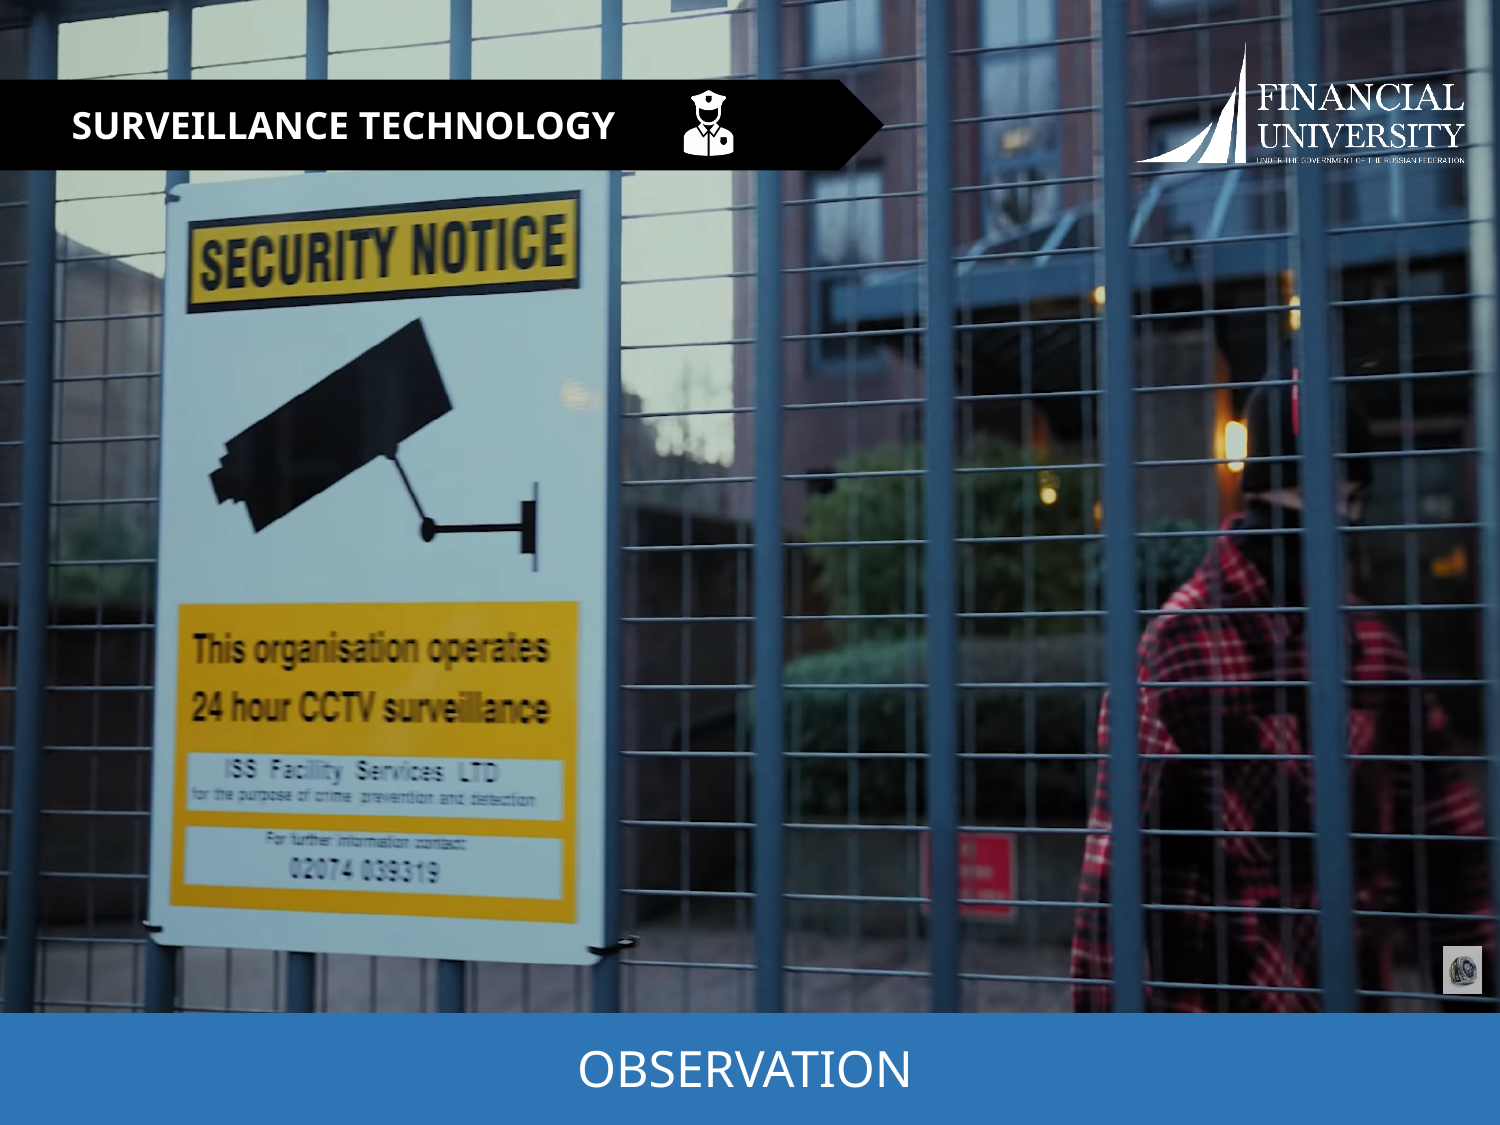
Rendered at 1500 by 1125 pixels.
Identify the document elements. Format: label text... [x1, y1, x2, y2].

text_box OBSERVATION [562, 1030, 928, 1105]
picture [0, 0, 1500, 1013]
